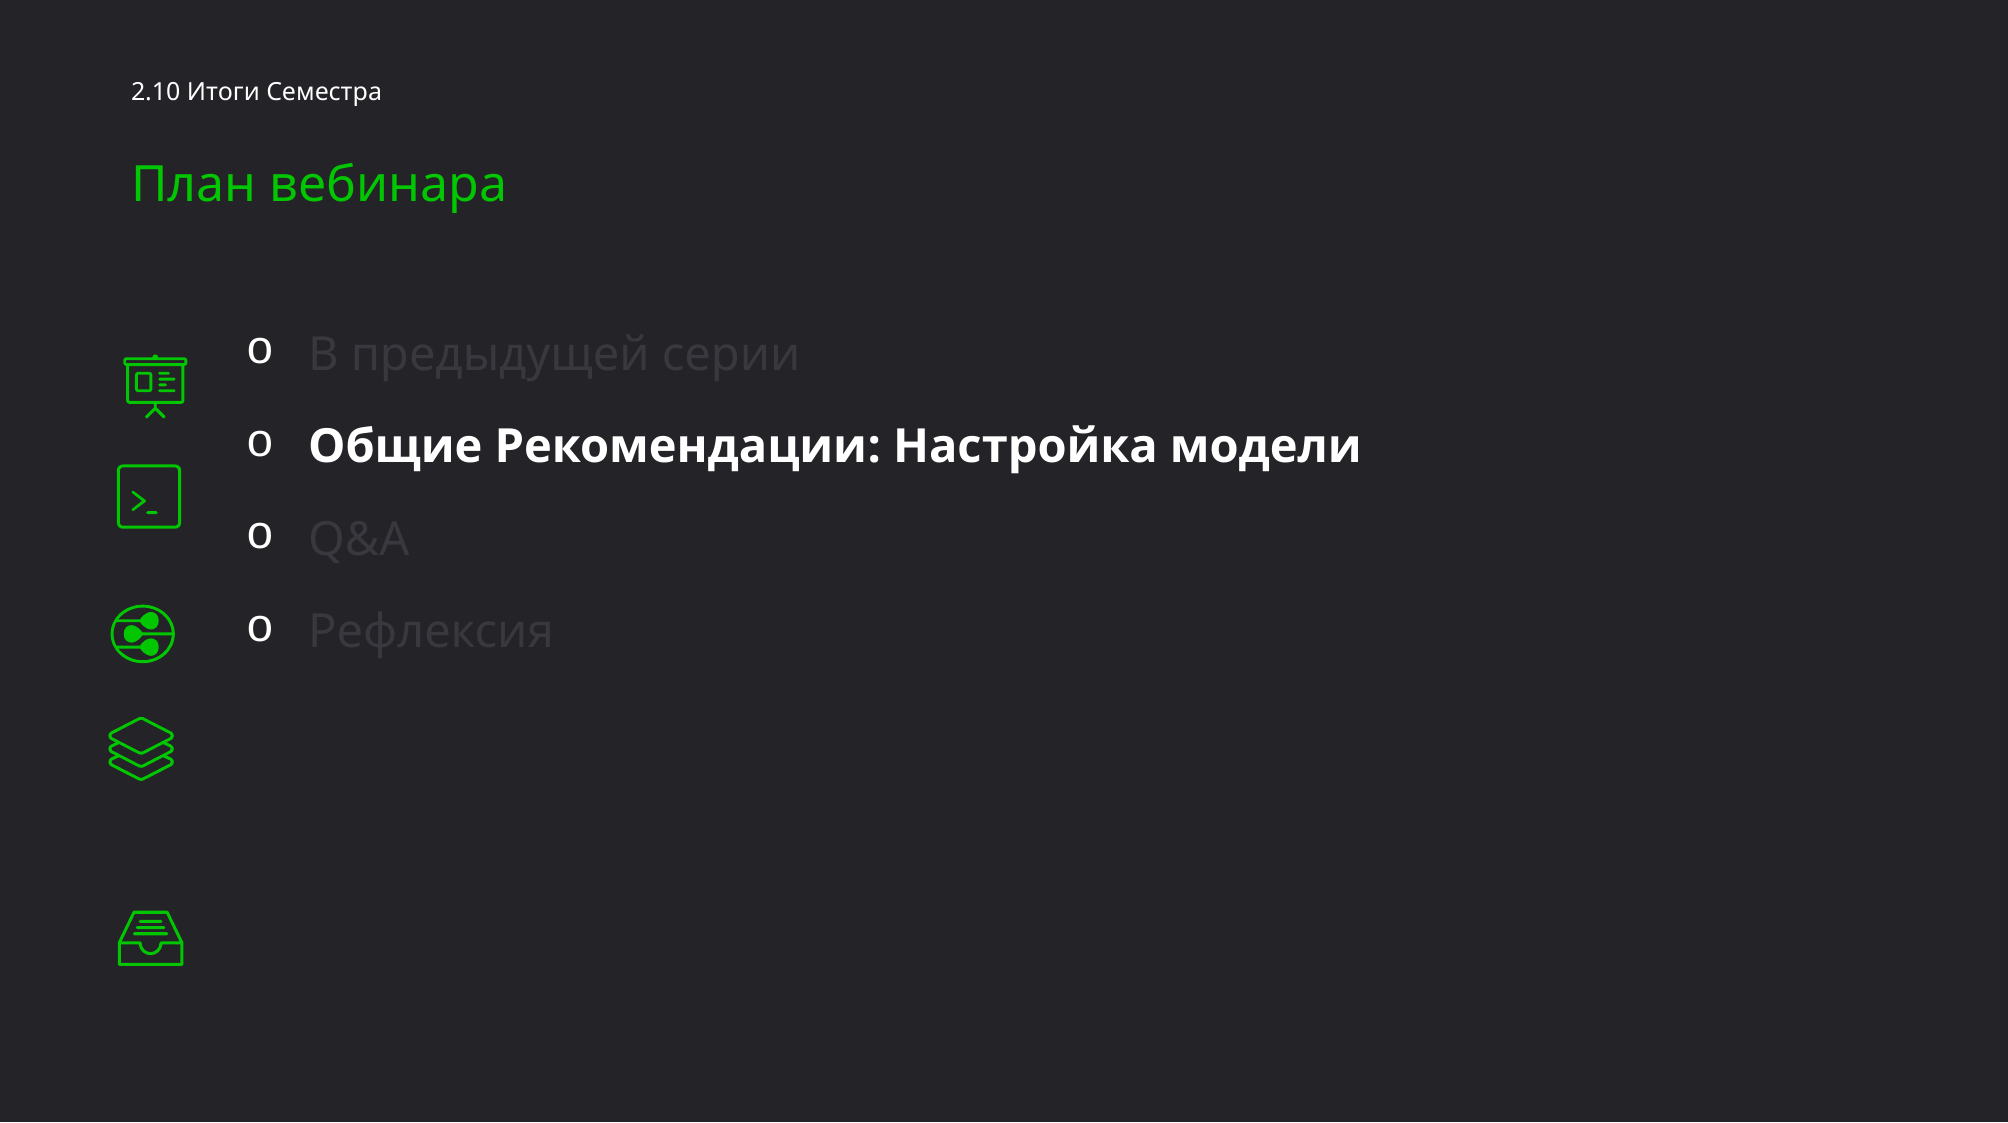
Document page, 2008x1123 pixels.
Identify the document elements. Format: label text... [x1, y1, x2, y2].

text_box [117, 910, 184, 966]
text_box 2.10 Итоги Семестра [131, 55, 1150, 133]
text_box [116, 464, 182, 529]
text_box [110, 604, 175, 664]
text_box В предыдущей серии Общие Рекомендации: Настройка модели Q&A Рефлексия [229, 314, 1990, 1088]
text_box [108, 716, 174, 781]
text_box План вебинара [131, 133, 1004, 281]
text_box [123, 354, 188, 419]
